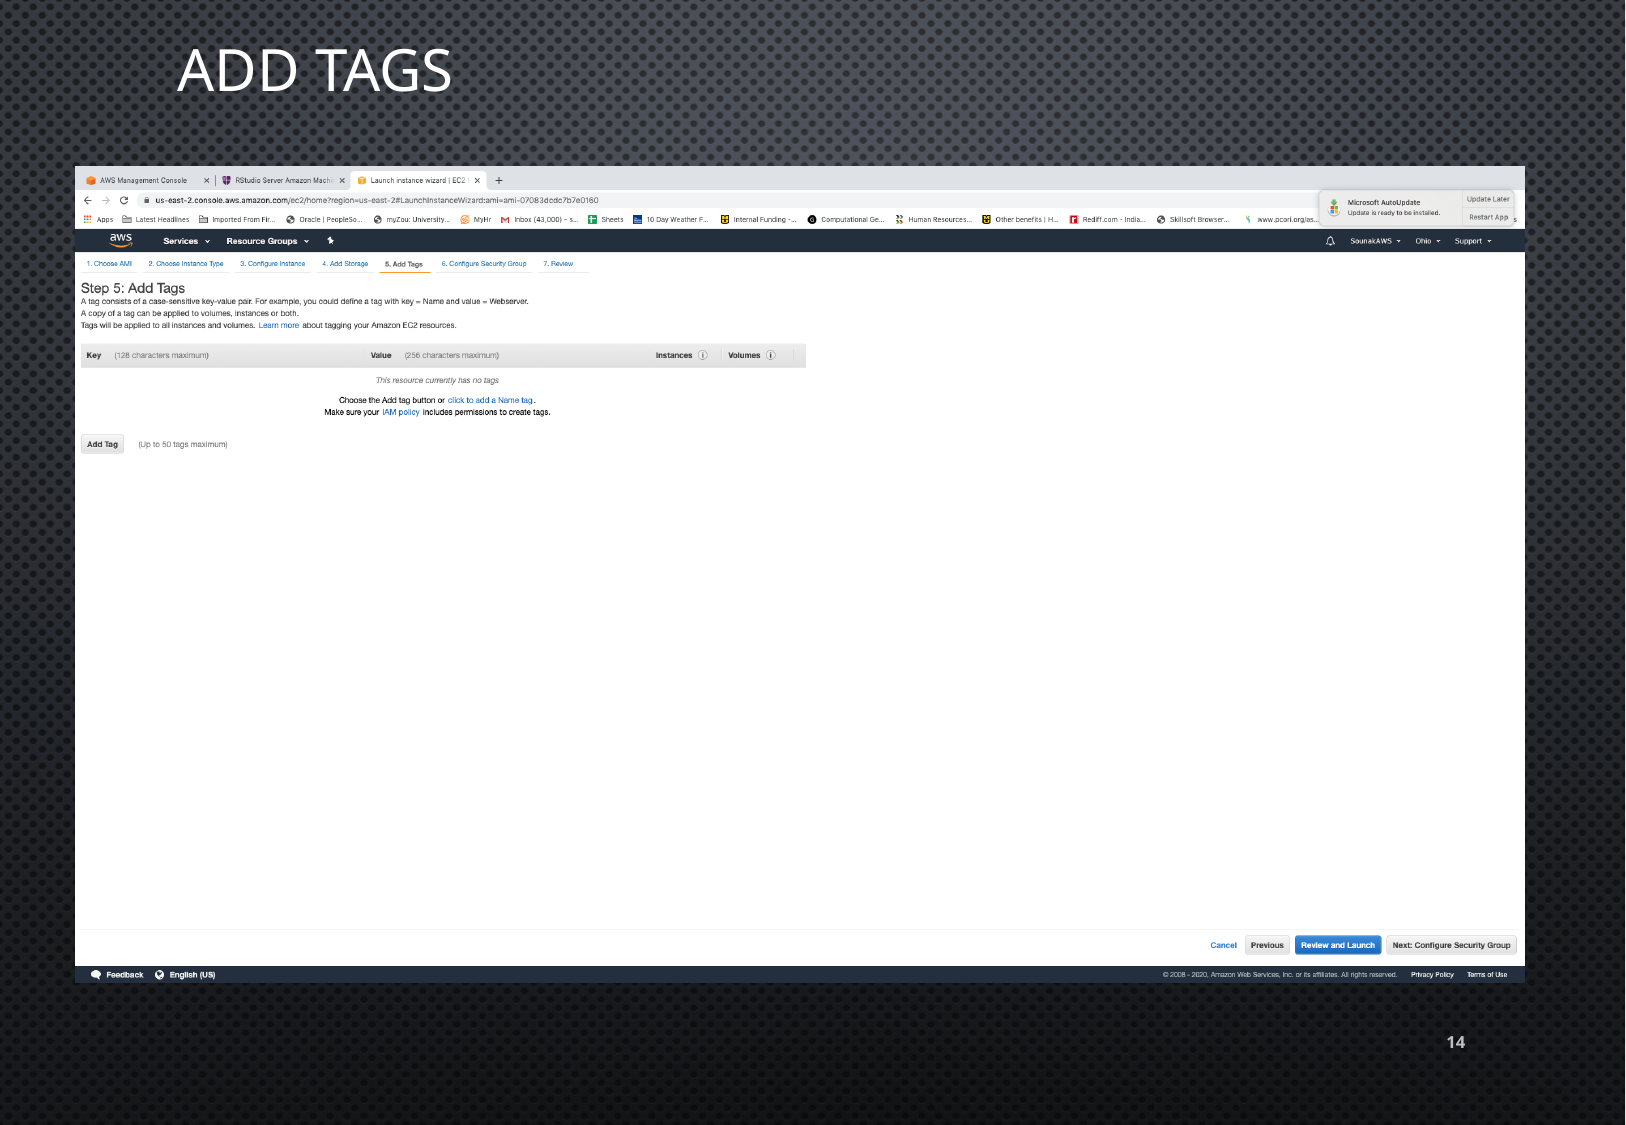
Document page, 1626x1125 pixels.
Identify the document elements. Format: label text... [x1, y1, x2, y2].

title Add tags [162, 10, 1498, 126]
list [74, 166, 1526, 983]
slide_number 14 [1406, 1013, 1481, 1074]
